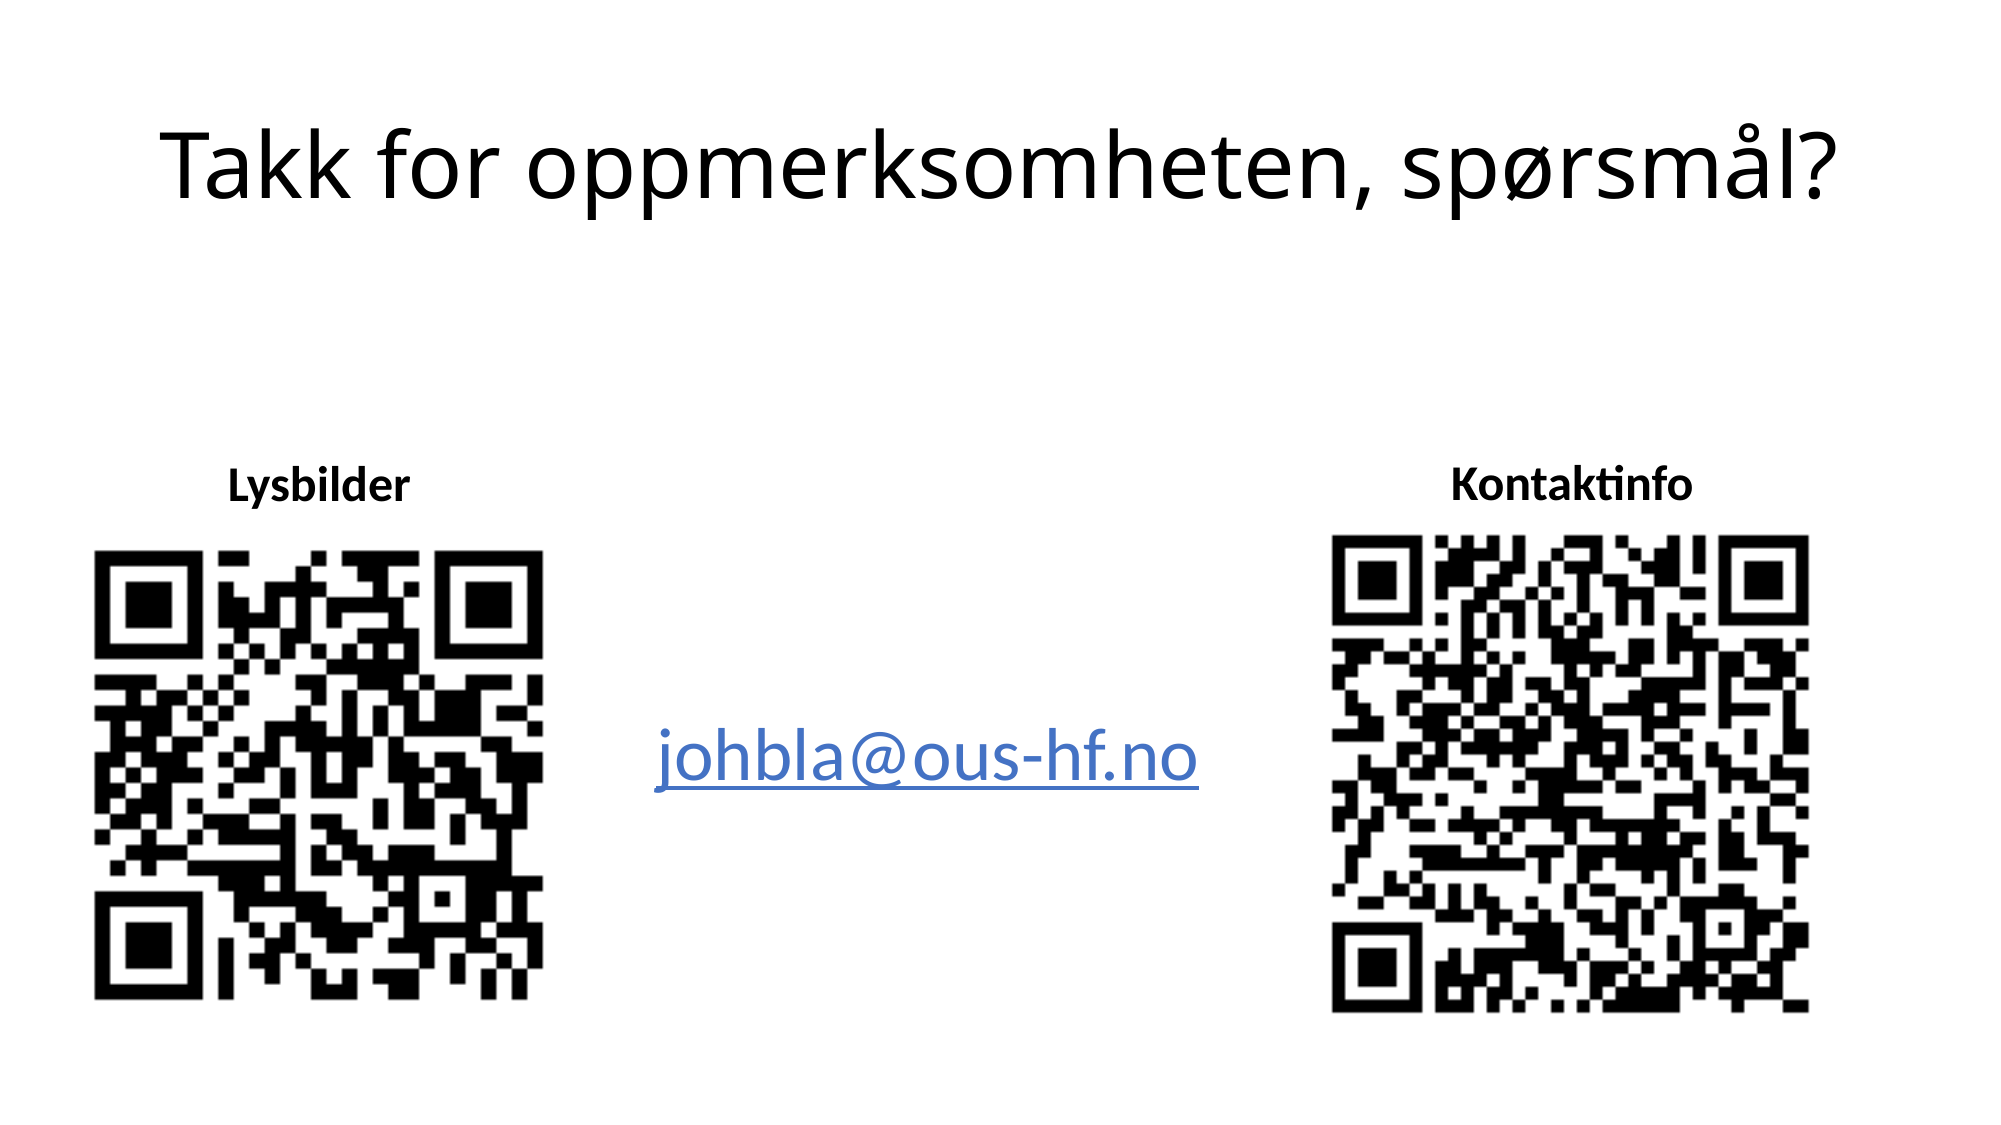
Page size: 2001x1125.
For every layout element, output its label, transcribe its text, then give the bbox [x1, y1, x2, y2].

text_box Kontaktinfo [1436, 443, 1709, 518]
title Takk for oppmerksomheten, spørsmål? [137, 59, 1863, 278]
text_box Lysbilder [213, 443, 427, 518]
text_box johbla@ous-hf.no [577, 675, 1298, 826]
picture [62, 518, 577, 1034]
picture [1315, 518, 1830, 1034]
